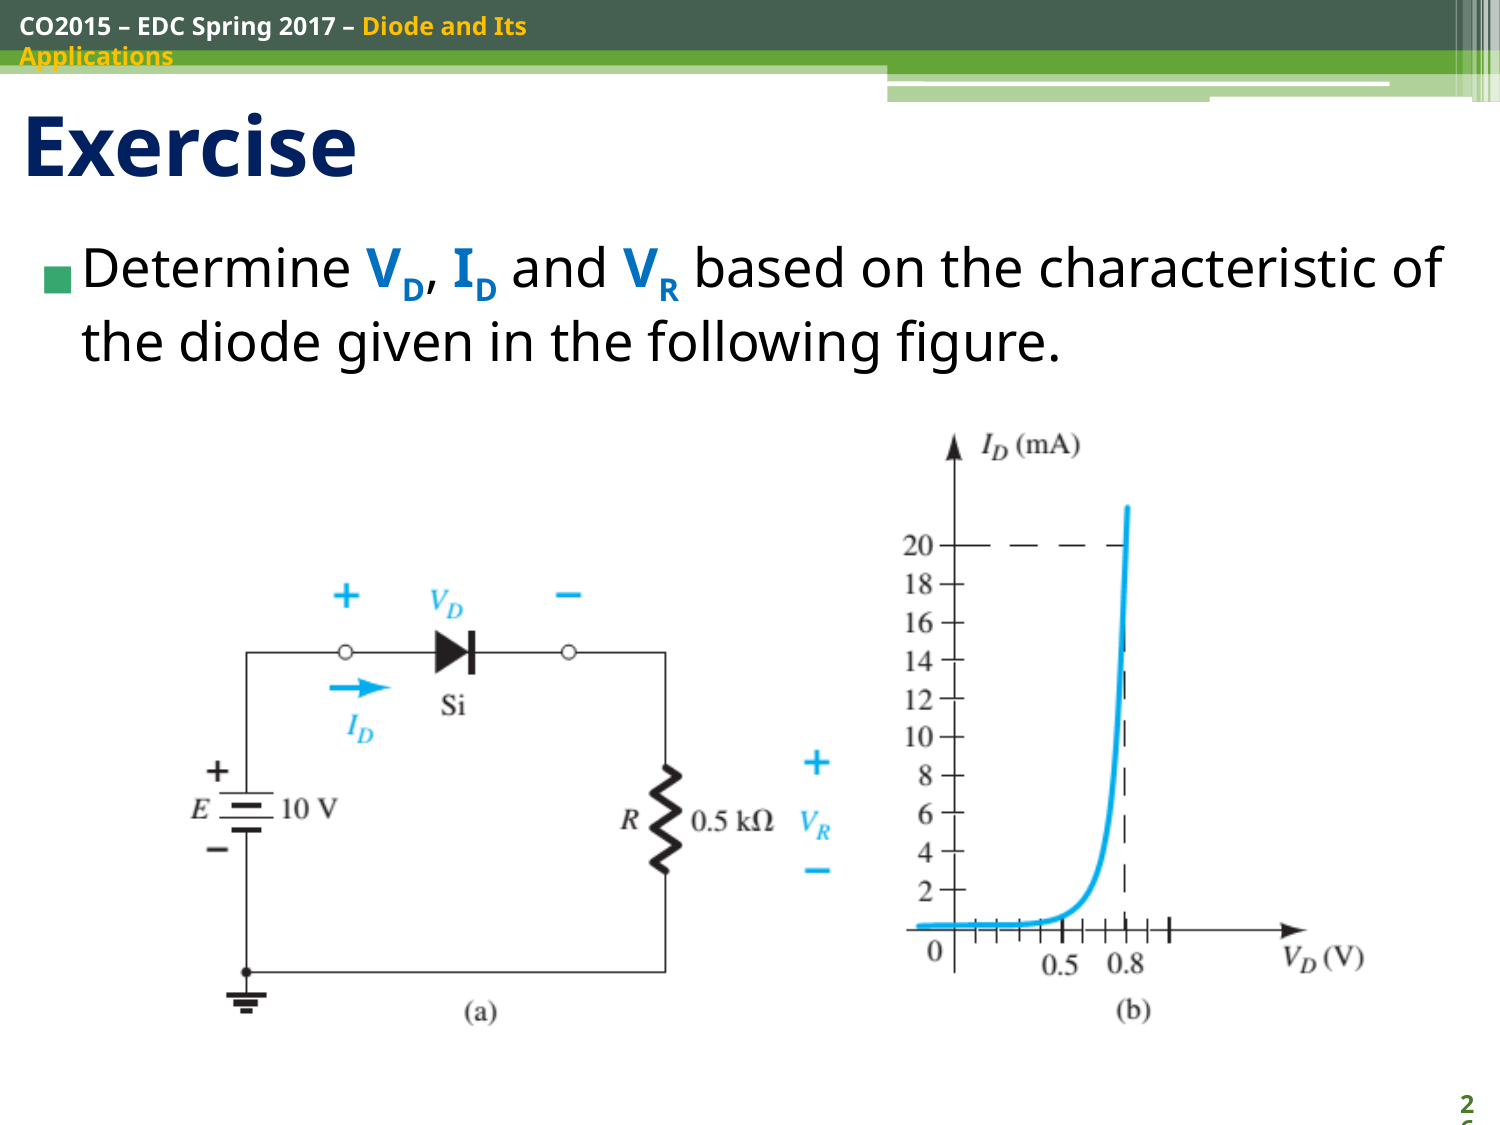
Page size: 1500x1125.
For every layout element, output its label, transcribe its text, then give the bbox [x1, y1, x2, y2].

list Determine VD, ID and VR based on the characteristic of the diode given in the following figure. [6, 225, 1485, 1079]
picture [110, 394, 1380, 1056]
title Exercise [6, 77, 1485, 209]
